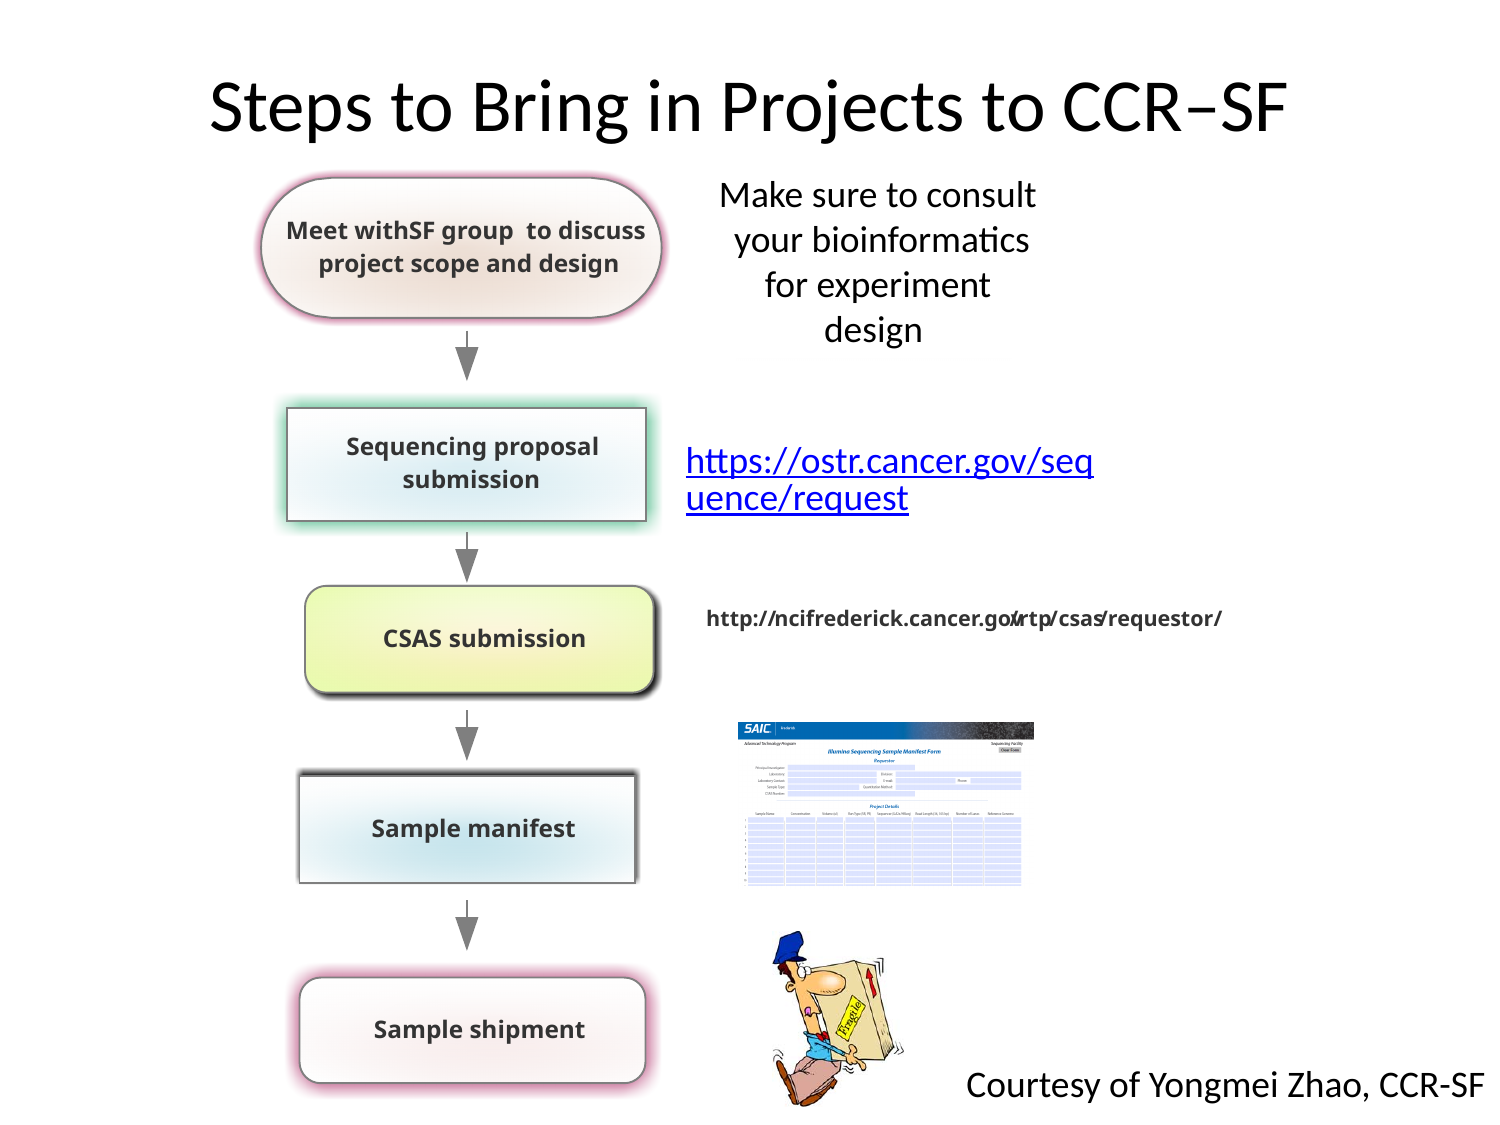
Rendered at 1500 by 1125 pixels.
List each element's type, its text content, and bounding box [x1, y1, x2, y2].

picture [246, 163, 1227, 1125]
title Steps to Bring in Projects to CCR–SF [75, 7, 1425, 196]
text_box Courtesy of Yongmei Zhao, CCR-SF [1232, 1052, 1500, 1113]
